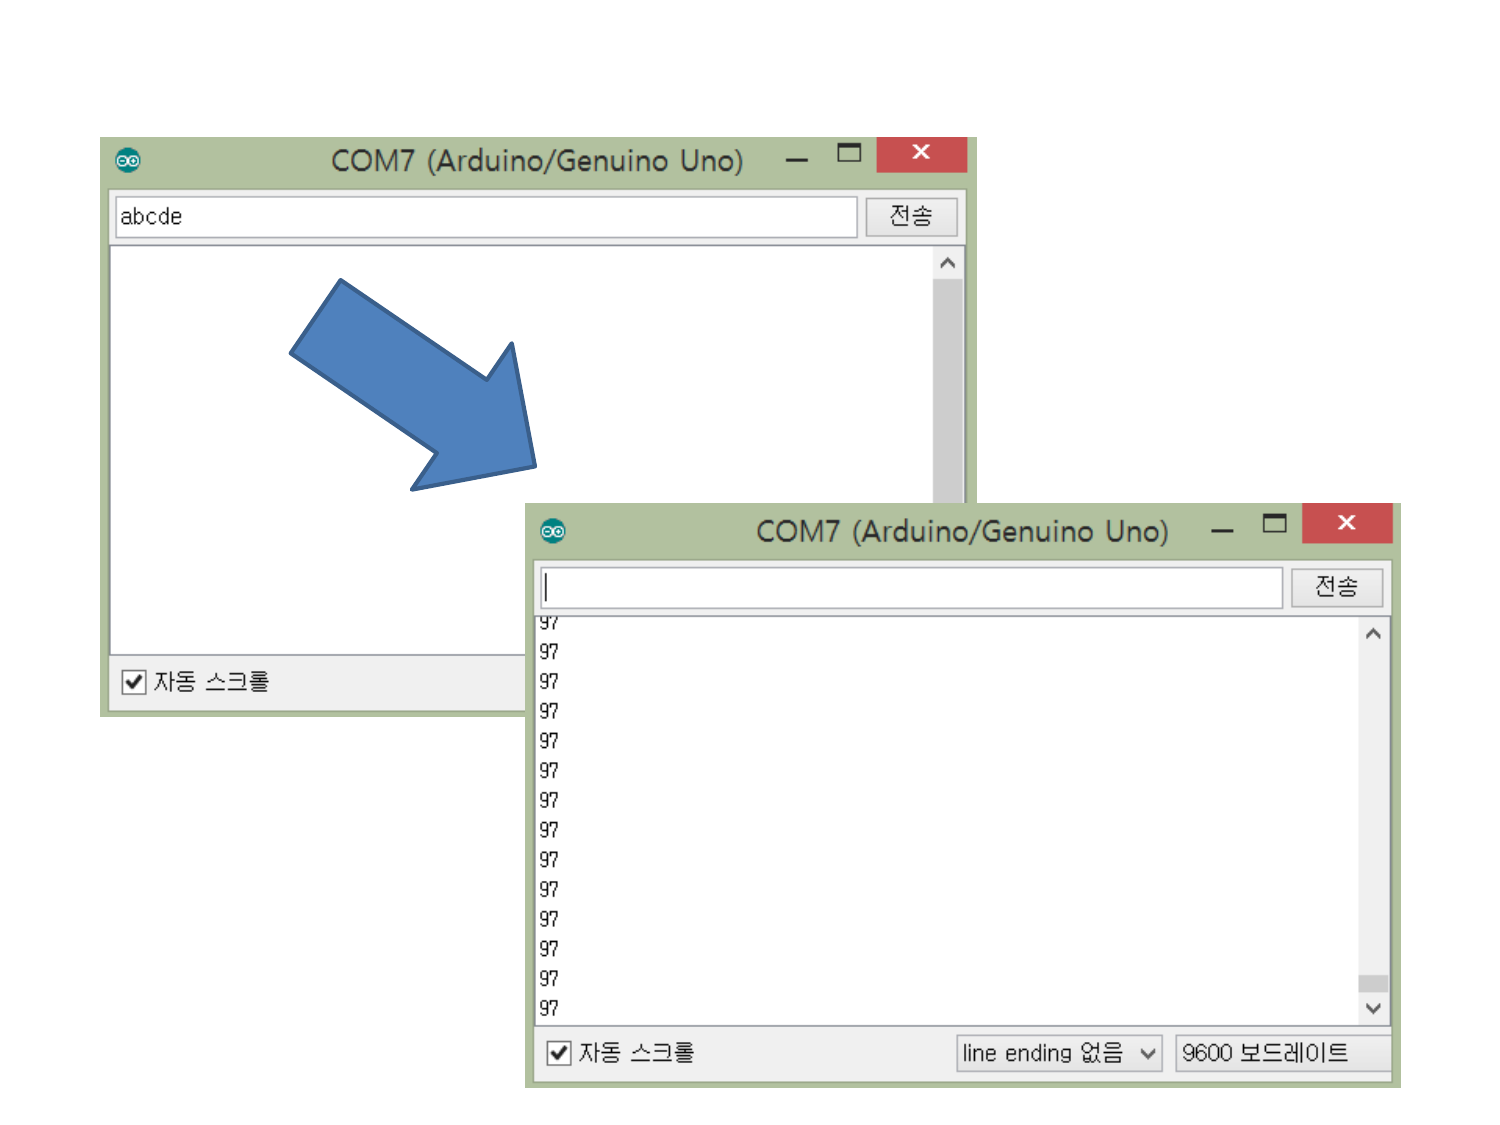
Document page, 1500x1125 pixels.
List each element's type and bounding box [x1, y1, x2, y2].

picture [100, 136, 1401, 1089]
